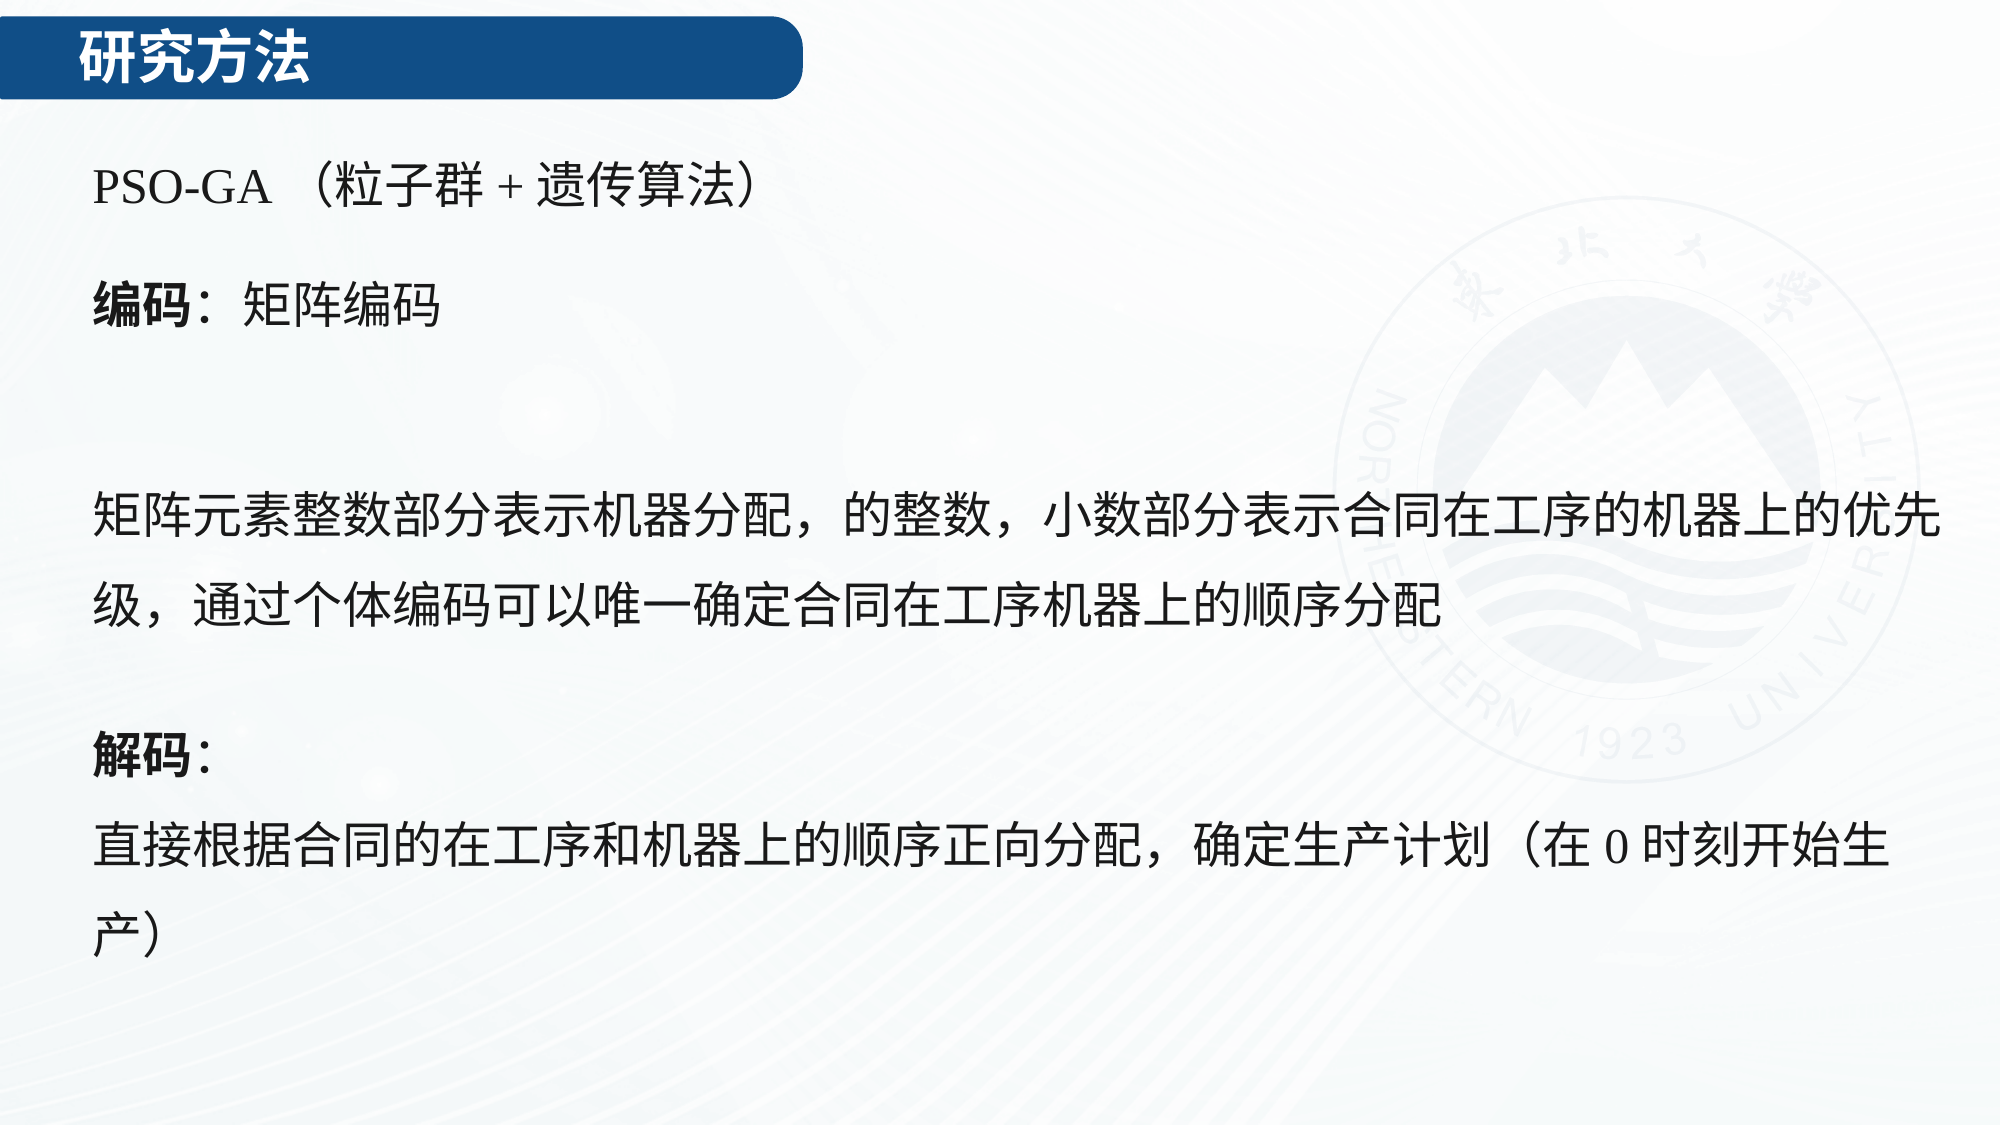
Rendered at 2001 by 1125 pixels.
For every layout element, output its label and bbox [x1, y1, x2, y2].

text_box [1, 12, 853, 99]
